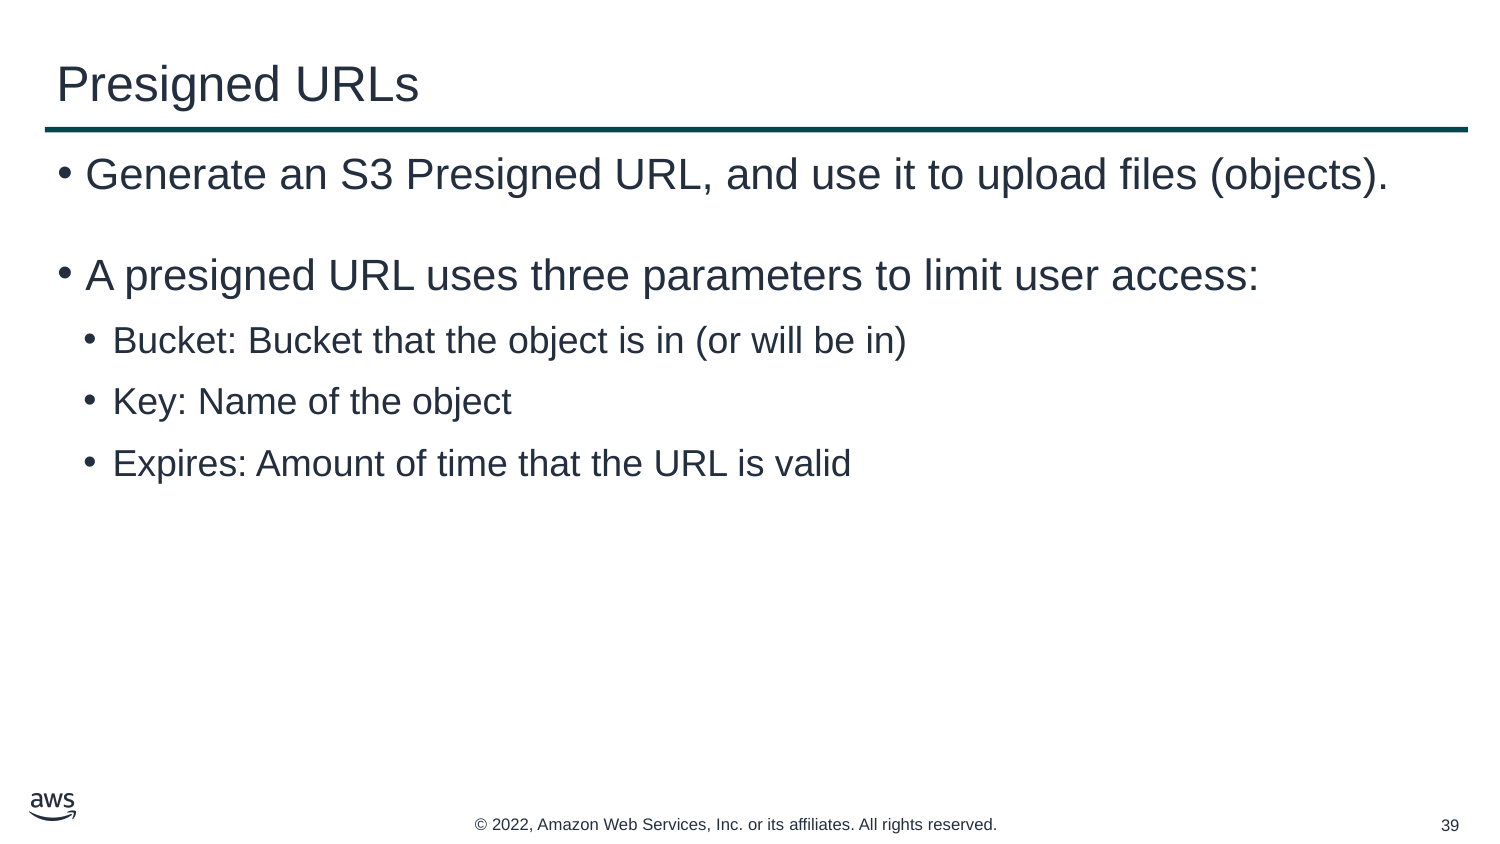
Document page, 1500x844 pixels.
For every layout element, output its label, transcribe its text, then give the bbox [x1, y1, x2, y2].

slide_number ‹#› [1411, 808, 1471, 841]
list Generate an S3 Presigned URL, and use it to upload files (objects). A presigned URL uses three parameters to limit user access: Bucket: Bucket that the object is in (or will be in) Key: Name of the object Expires: Amount of time that the URL is valid [45, 140, 1471, 792]
title Presigned URLs [45, 36, 1469, 127]
picture [29, 793, 76, 821]
